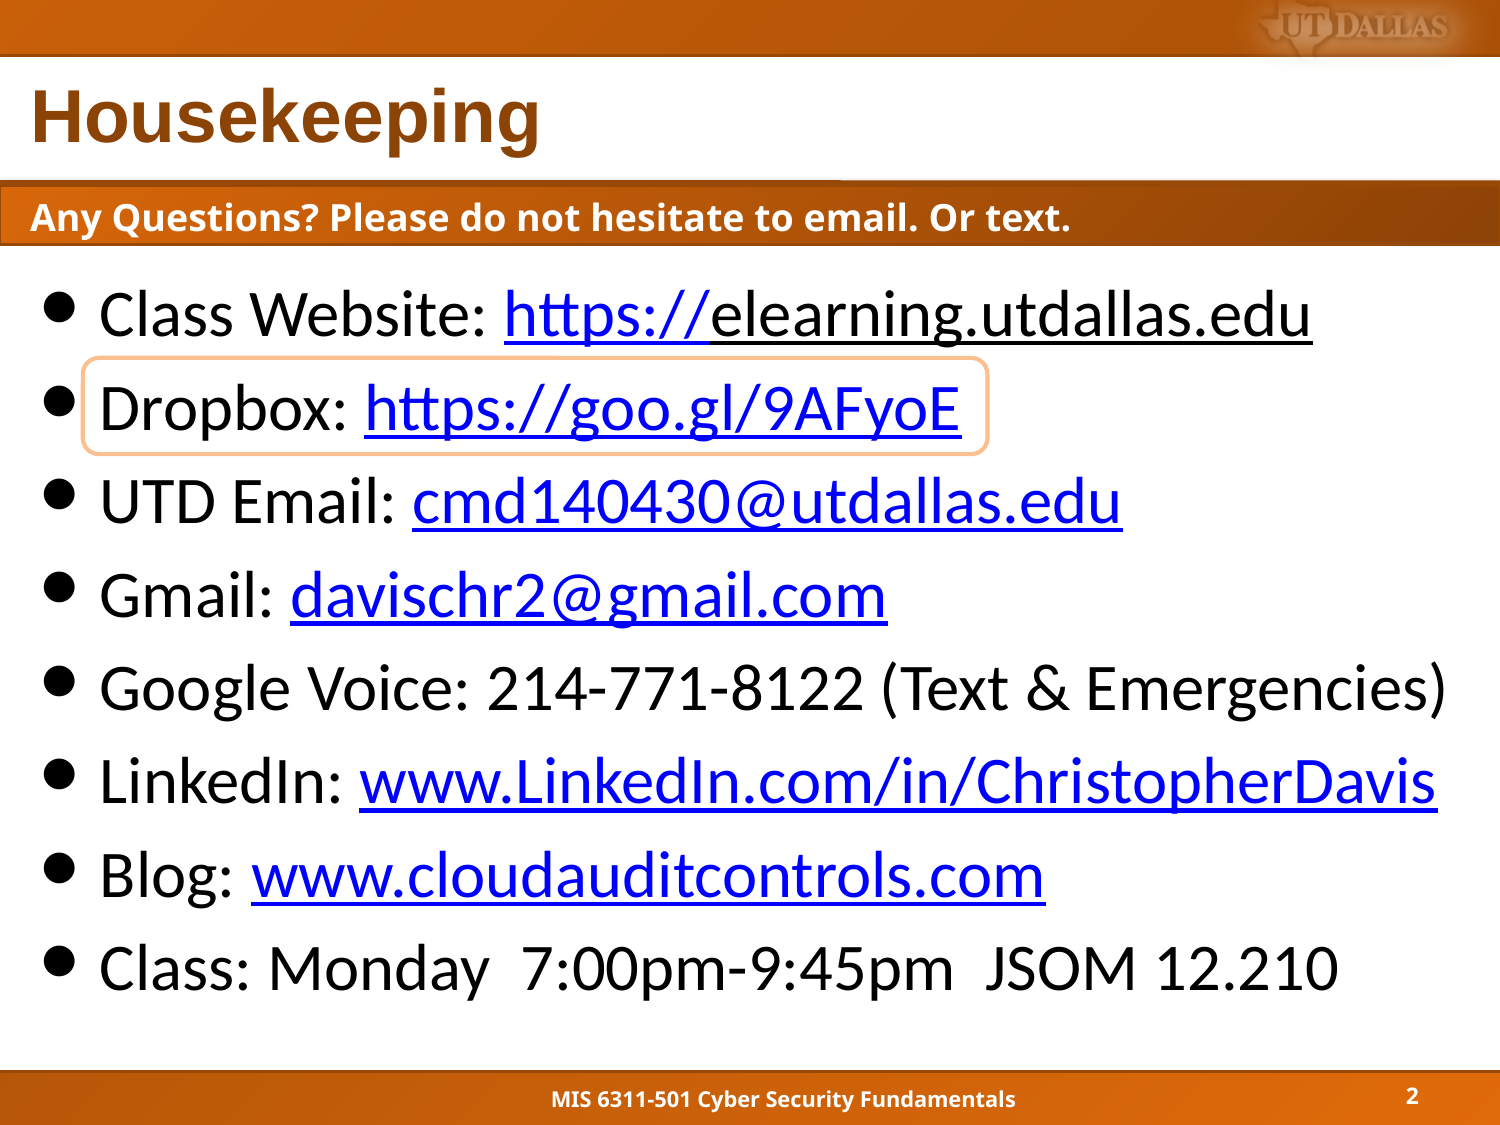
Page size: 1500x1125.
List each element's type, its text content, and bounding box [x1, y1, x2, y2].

slide_number 2 [1350, 1076, 1475, 1120]
list Class Website: https://elearning.utdallas.edu Dropbox: https://goo.gl/9AFyoE UTD Email: cmd140430@utdallas.edu Gmail: davischr2@gmail.com Google Voice: 214-771-8122 (Text & Emergencies) LinkedIn: www.LinkedIn.com/in/ChristopherDavis Blog: www.cloudauditcontrols.com Class: Monday 7:00pm-9:45pm JSOM 12.210 [24, 262, 1500, 1076]
list Any Questions? Please do not hesitate to email. Or text. [0, 185, 1500, 245]
title Housekeeping [0, 62, 1500, 176]
text_box [80, 355, 990, 457]
picture [1218, 0, 1500, 62]
